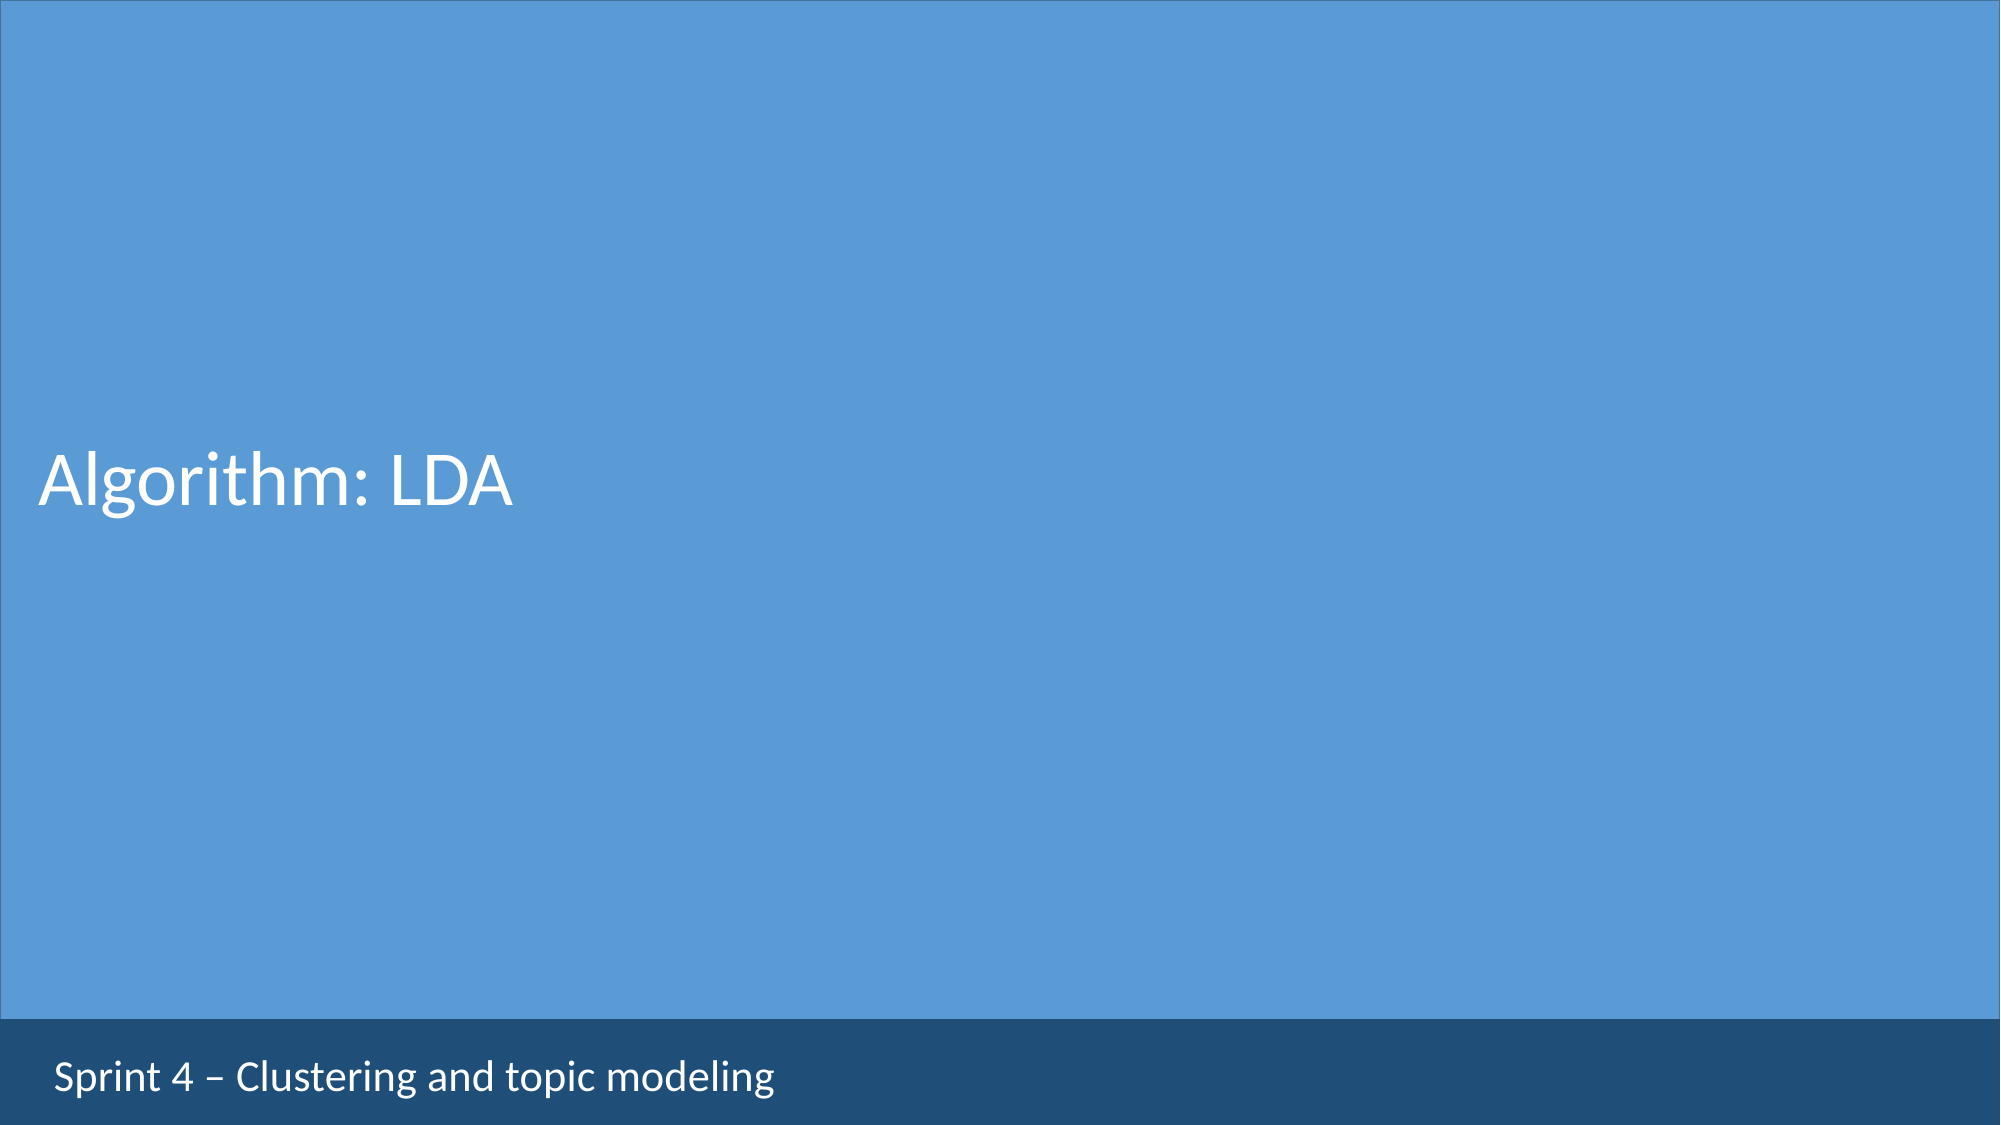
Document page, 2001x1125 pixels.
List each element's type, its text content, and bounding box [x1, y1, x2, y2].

text_box [0, 1018, 2000, 1125]
text_box [0, 0, 2000, 1018]
text_box Sprint 4 – Clustering and topic modeling [39, 1039, 853, 1108]
text_box Algorithm: LDA [23, 420, 1824, 563]
